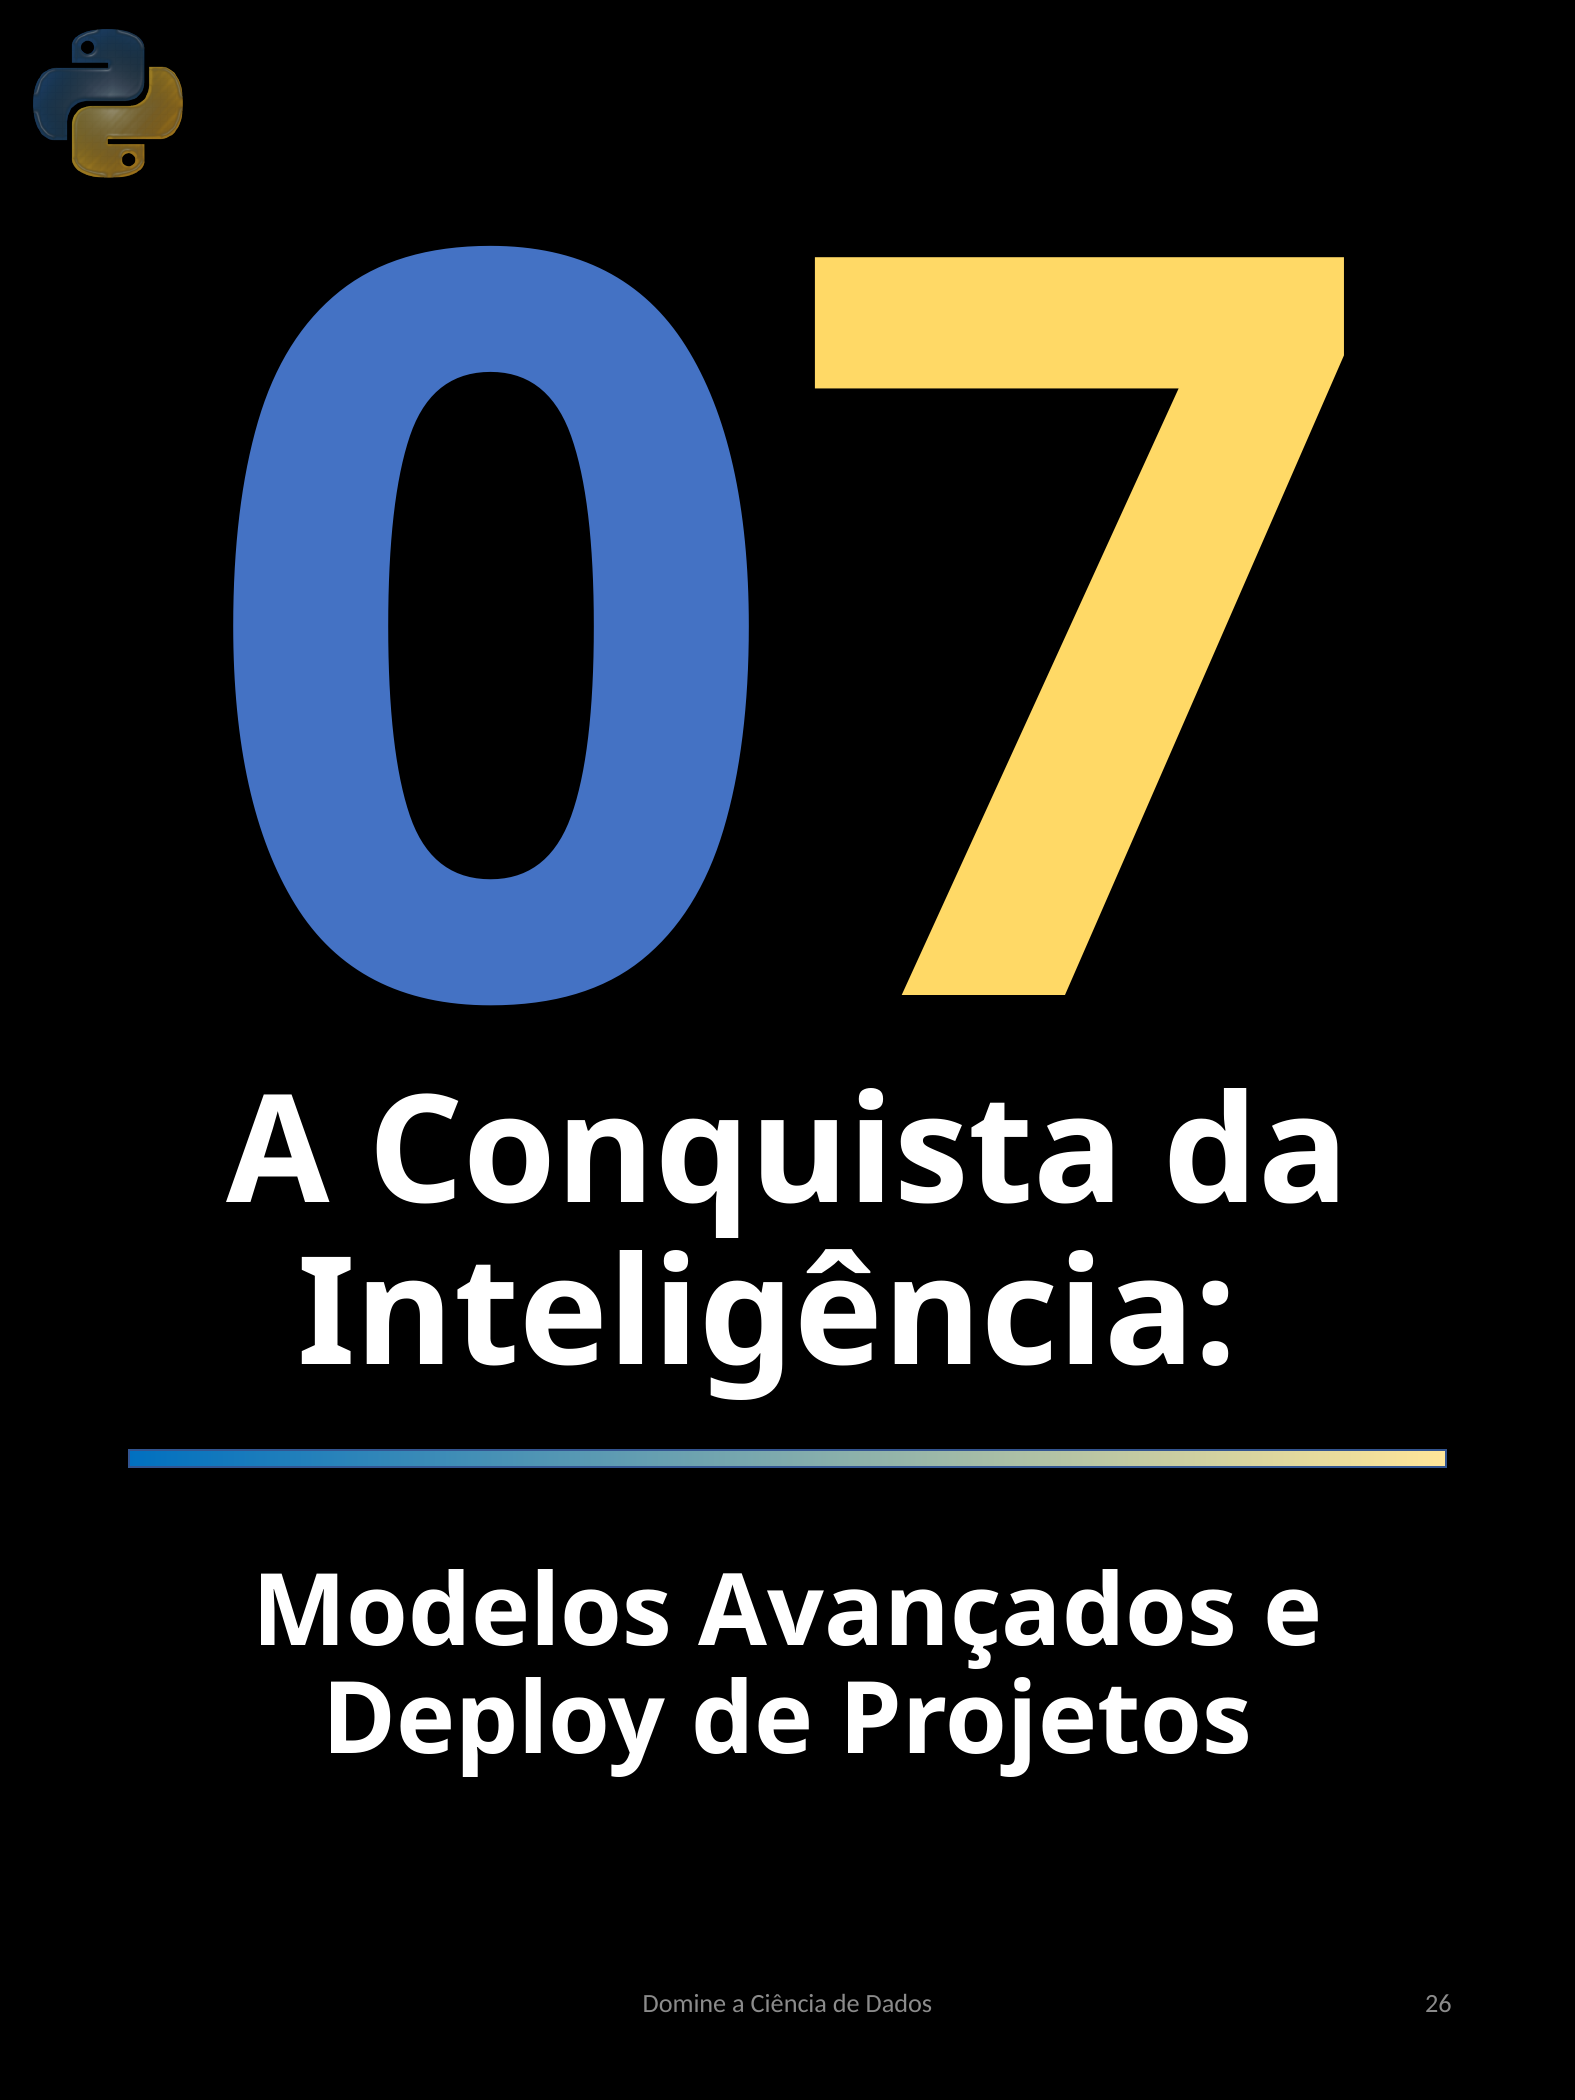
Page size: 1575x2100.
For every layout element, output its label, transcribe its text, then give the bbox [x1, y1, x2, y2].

text_box [128, 1449, 1447, 1468]
footer Domine a Ciência de Dados [521, 1946, 1054, 2059]
text_box 07 [108, 291, 1467, 1030]
slide_number 26 [1112, 1946, 1467, 2059]
picture [33, 29, 183, 178]
title A Conquista da Inteligência: Modelos Avançados e Deploy de Projetos [108, 1054, 1467, 1793]
